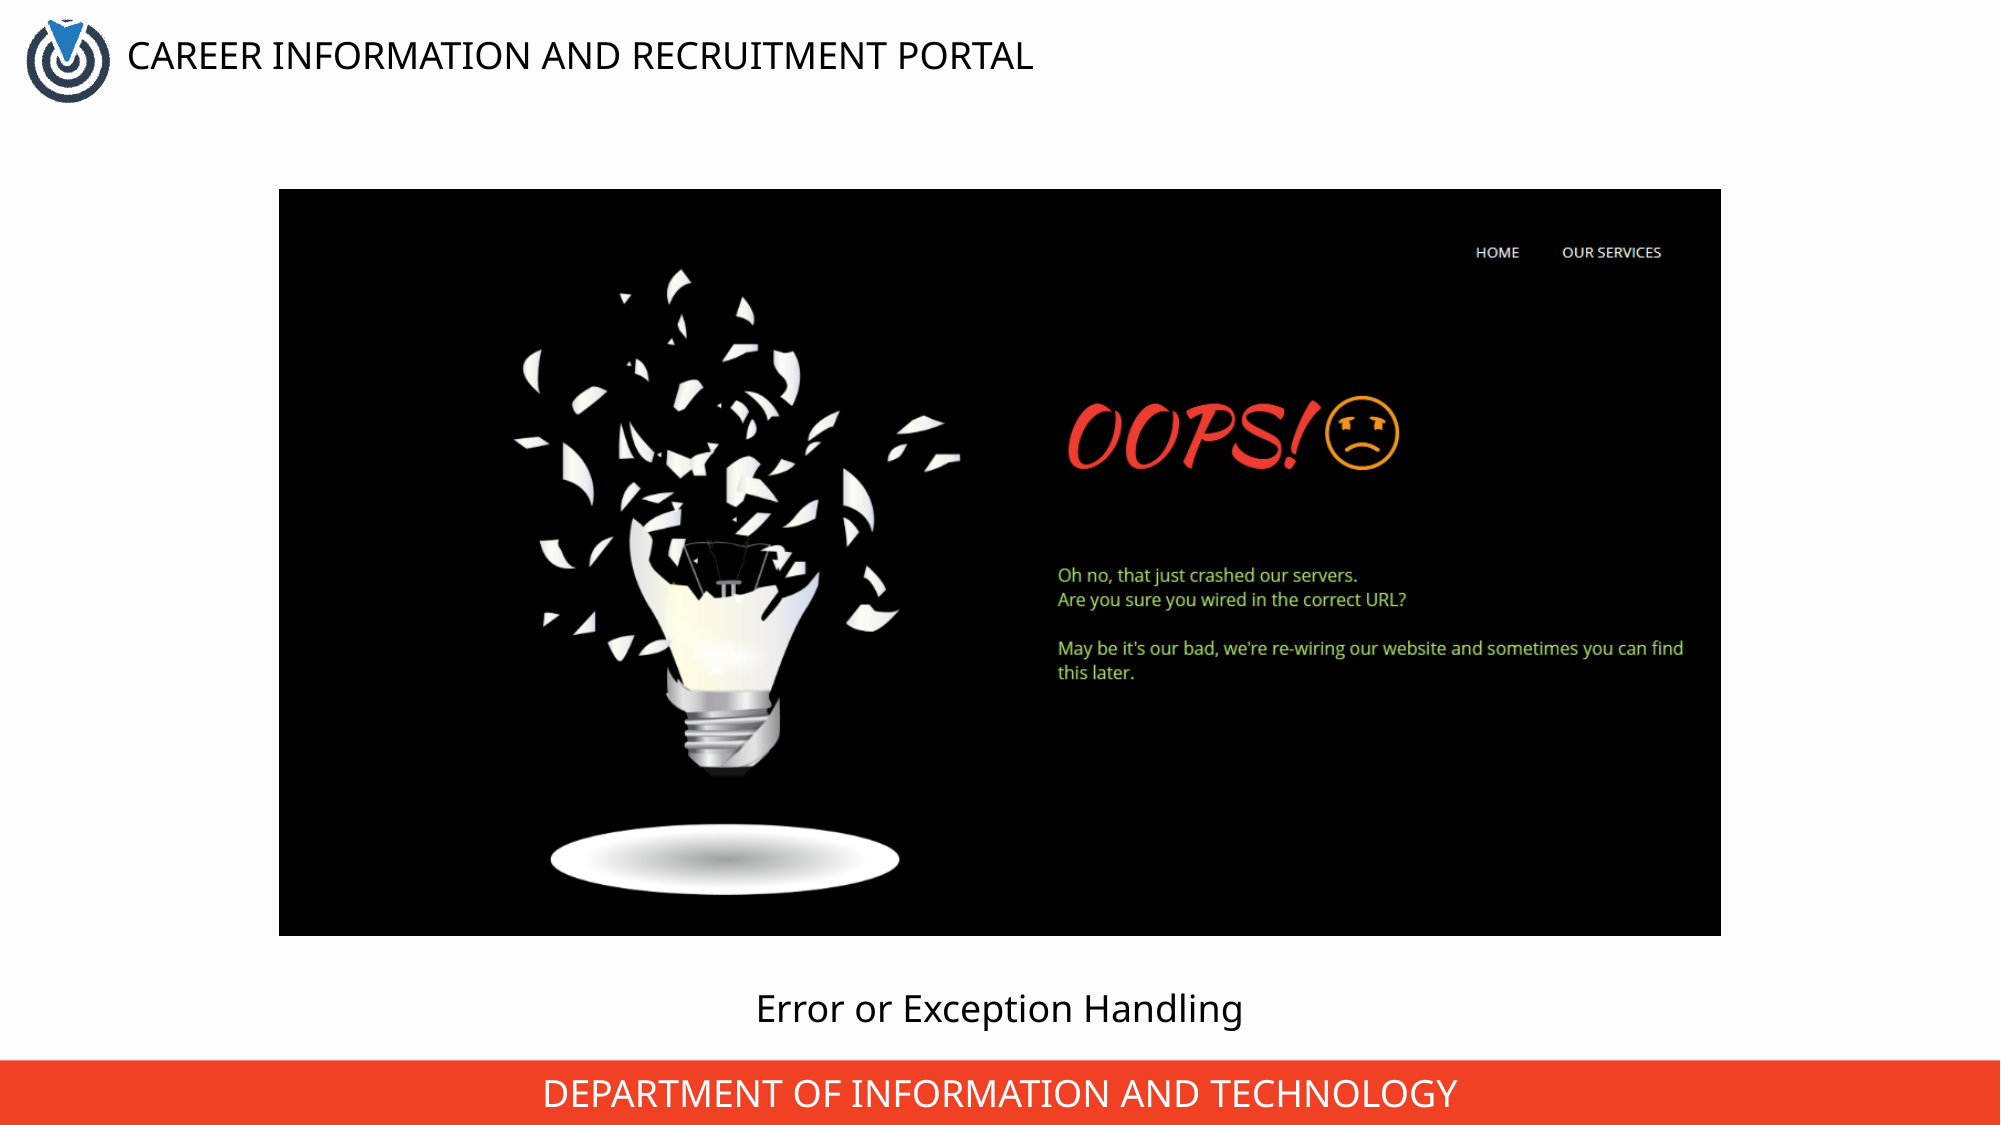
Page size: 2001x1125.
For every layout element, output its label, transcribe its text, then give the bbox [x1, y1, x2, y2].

text_box Error or Exception Handling [42, 977, 1958, 1037]
picture [23, 15, 111, 104]
picture [279, 189, 1721, 936]
